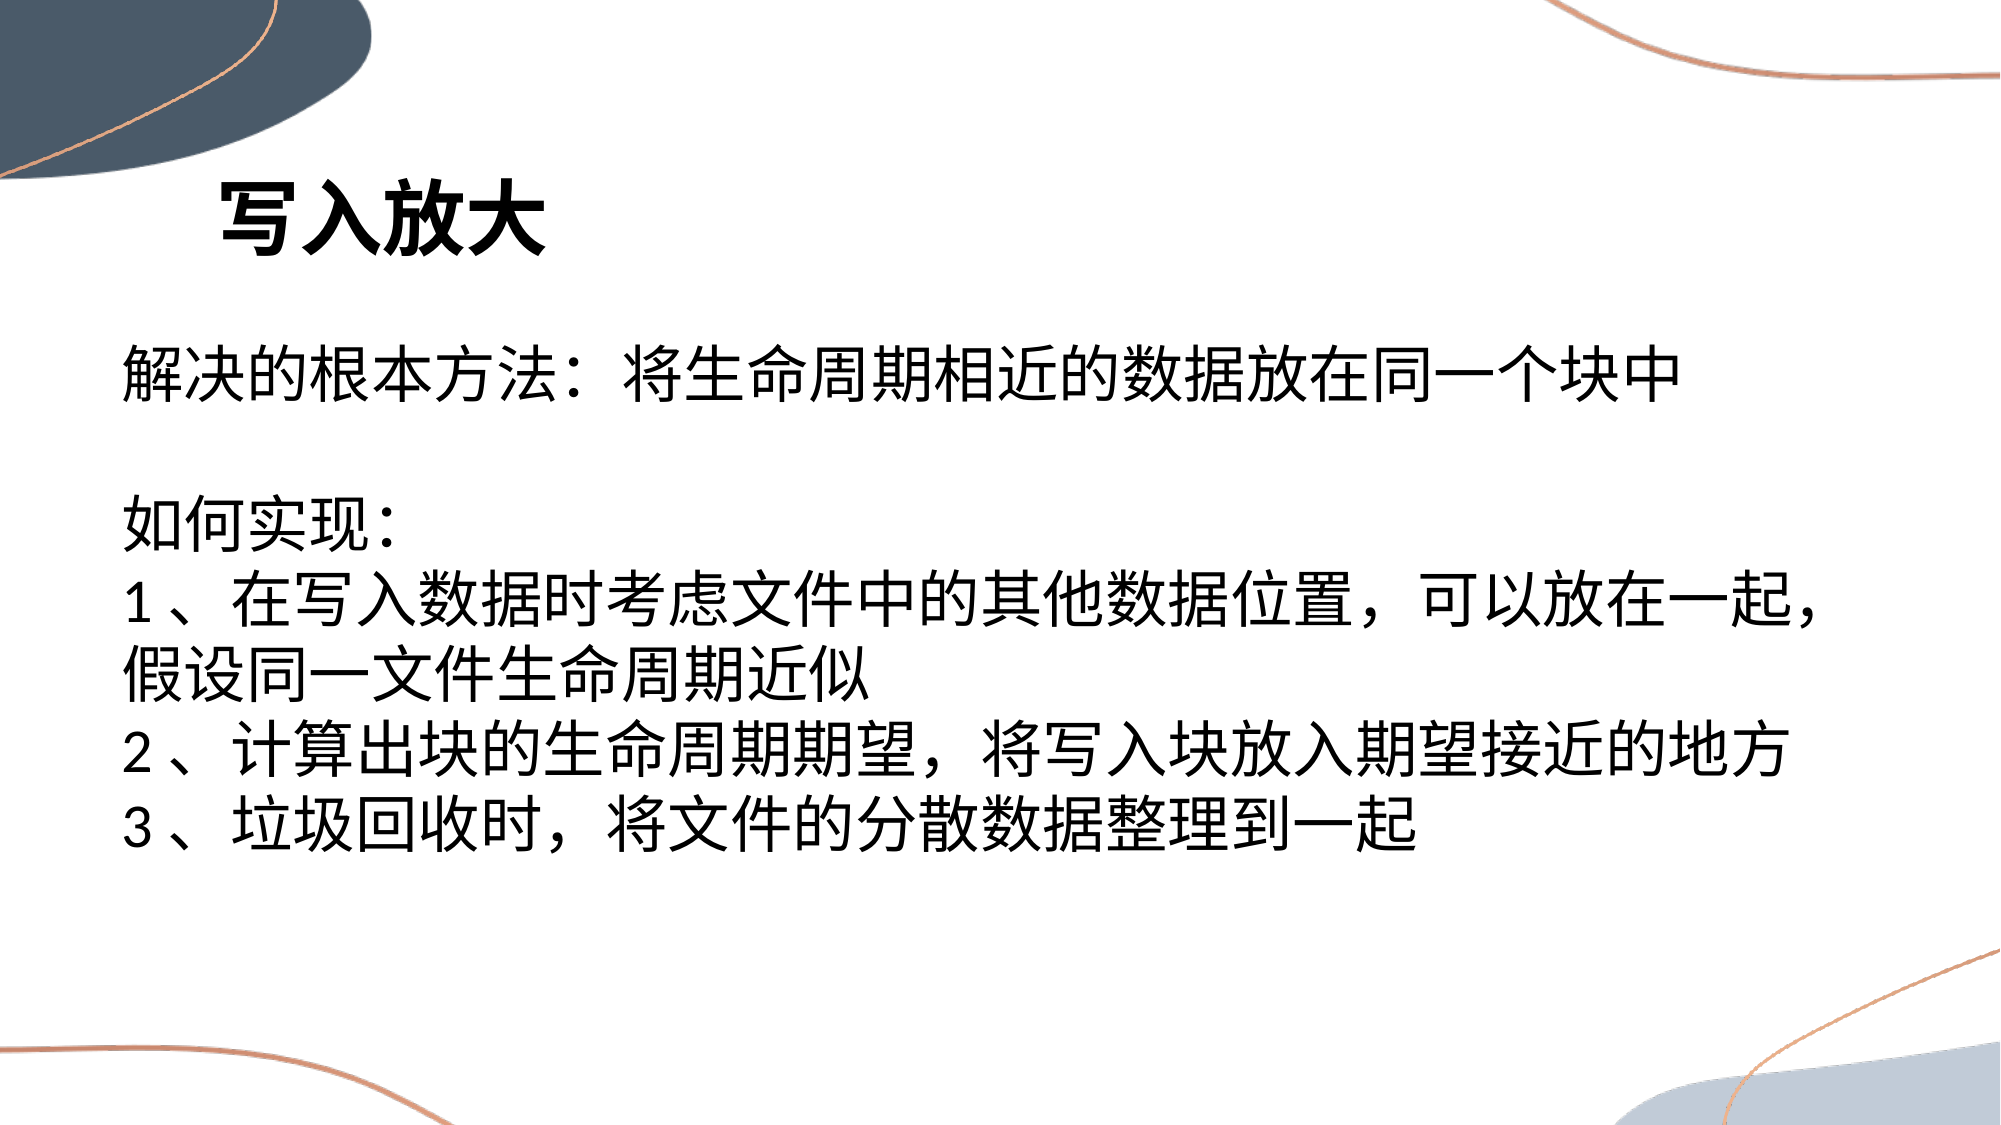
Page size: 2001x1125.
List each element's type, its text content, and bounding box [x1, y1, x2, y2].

text_box 写入放大 [201, 158, 1426, 274]
picture [1522, 0, 2001, 107]
text_box 解决的根本方法：将生命周期相近的数据放在同一个块中 如何实现： 1、在写入数据时考虑文件中的其他数据位置，可以放在一起，假设同一文件生命周期近似 2、计算出块的生命周期期望，将写入块放入期望接近的地方 3、垃圾回收时，将文件的分散数据整理到一起 [106, 327, 1894, 868]
picture [0, 1018, 478, 1125]
picture [1603, 918, 2001, 1125]
picture [0, 0, 372, 207]
